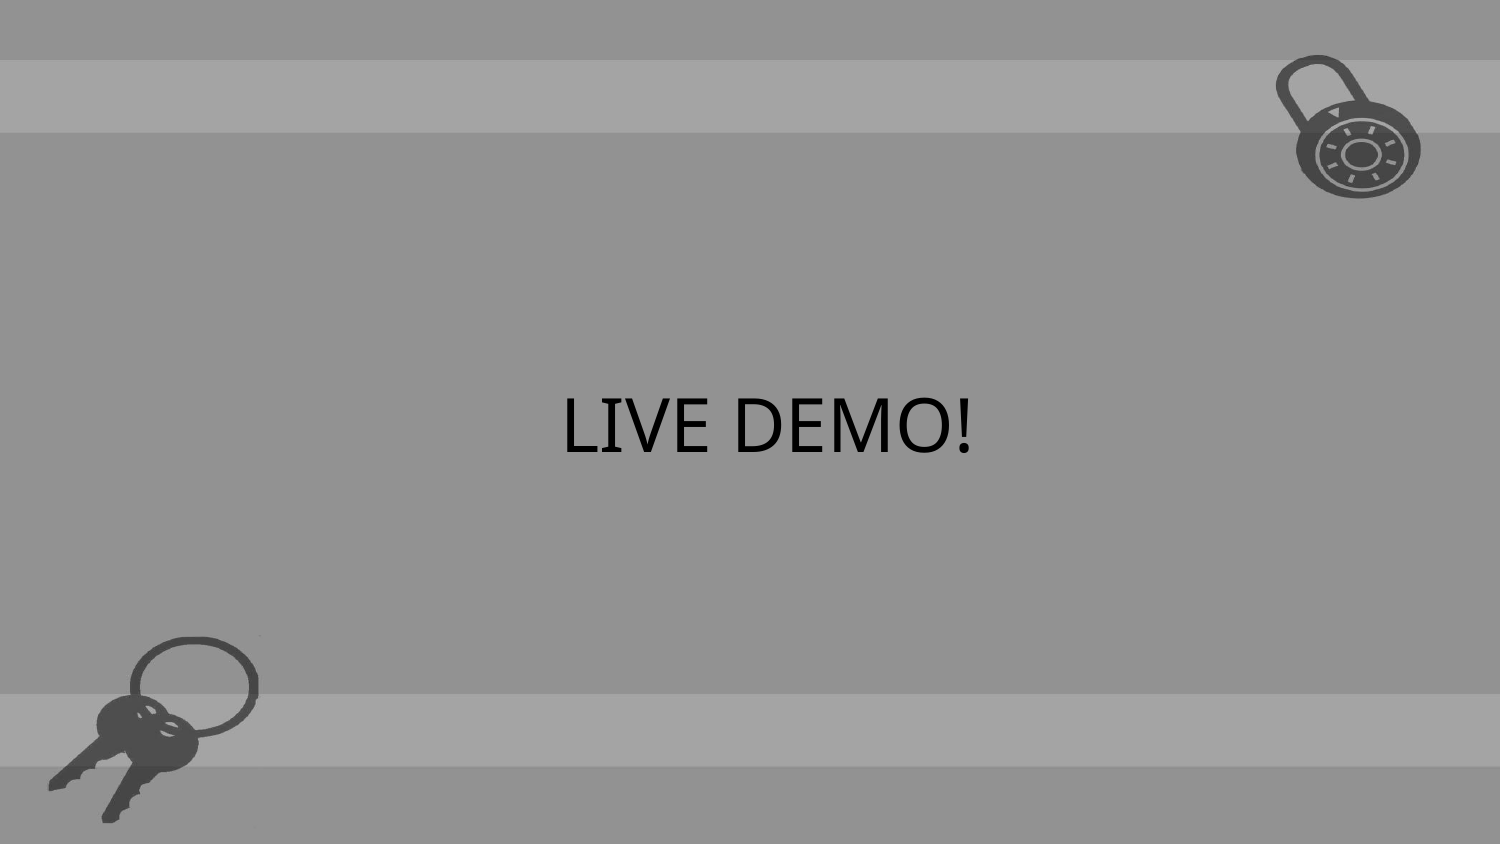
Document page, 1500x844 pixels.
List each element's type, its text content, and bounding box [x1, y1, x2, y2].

picture [0, 0, 1500, 844]
text_box LIVE DEMO! [129, 362, 1406, 482]
